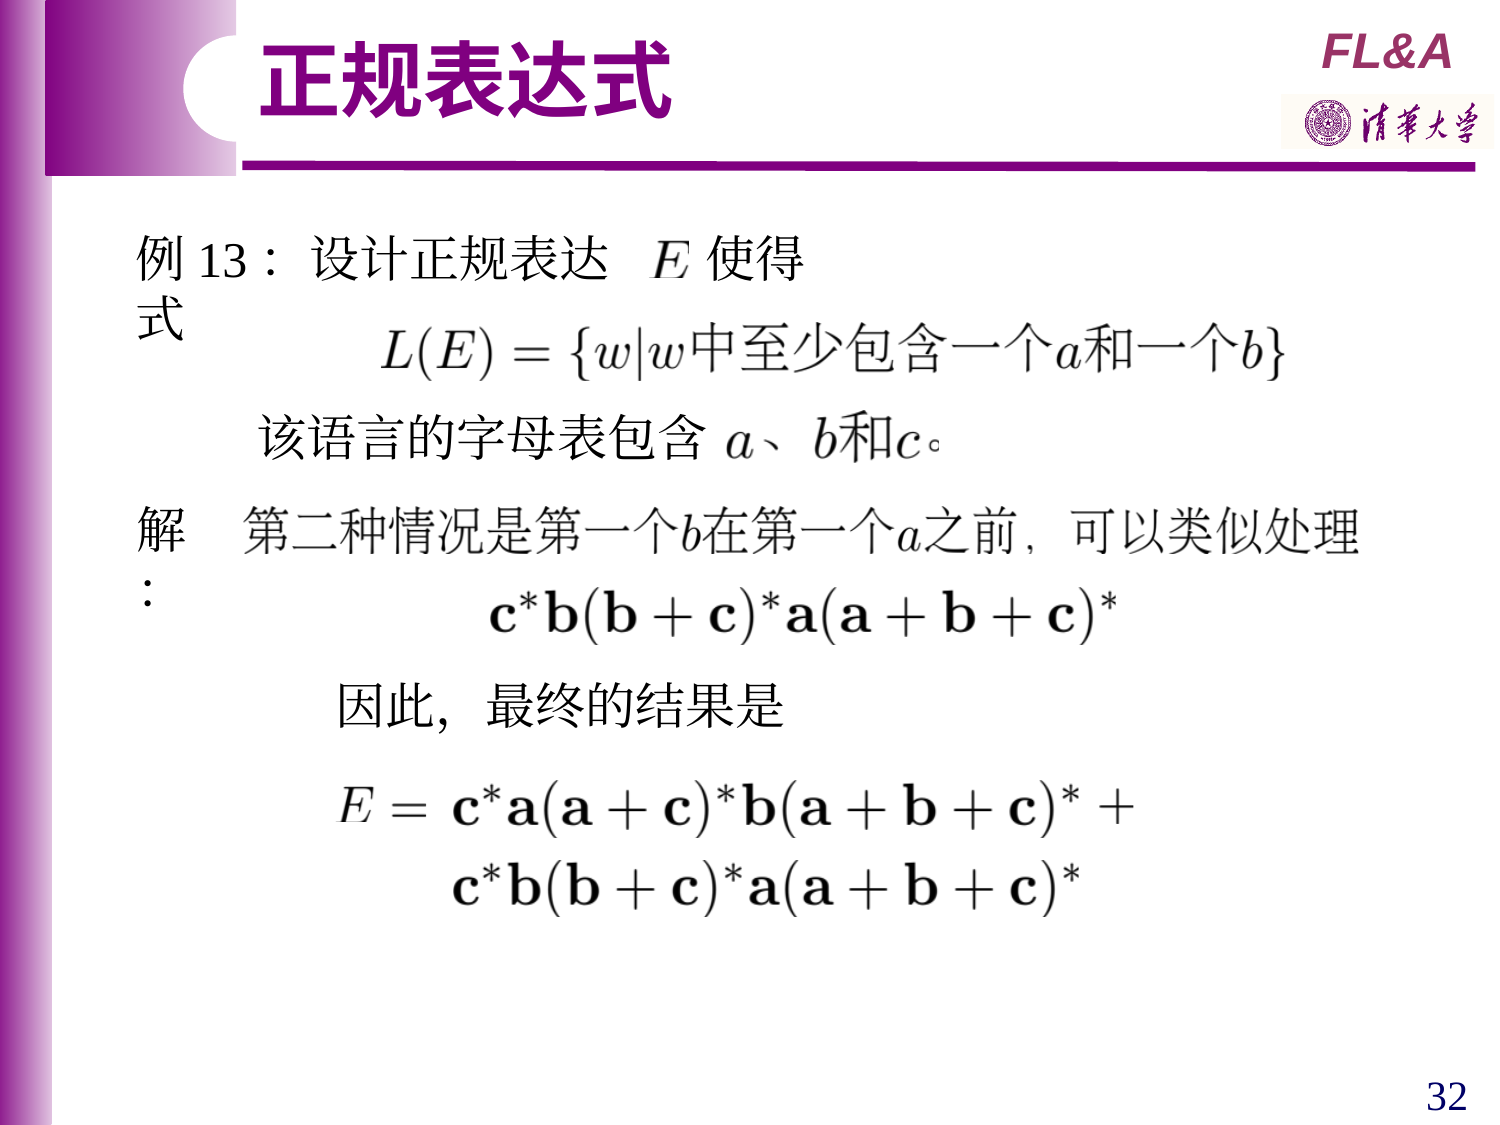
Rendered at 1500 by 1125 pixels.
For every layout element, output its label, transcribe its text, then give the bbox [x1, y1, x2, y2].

text_box 例13：设计正规表达式 [120, 219, 668, 355]
text_box 32 [1411, 1061, 1500, 1125]
text_box 使得 [690, 219, 833, 295]
picture [1281, 94, 1495, 149]
text_box 因此，最终的结果是 [320, 667, 1317, 742]
picture [380, 321, 1285, 381]
picture [648, 240, 690, 278]
text_box 正规表达式 [242, 32, 689, 137]
picture [726, 410, 940, 464]
text_box 该语言的字母表包含 [242, 398, 1282, 474]
text_box 解： [121, 491, 243, 627]
picture [241, 505, 1359, 554]
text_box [335, 779, 1134, 917]
picture [489, 587, 1116, 645]
